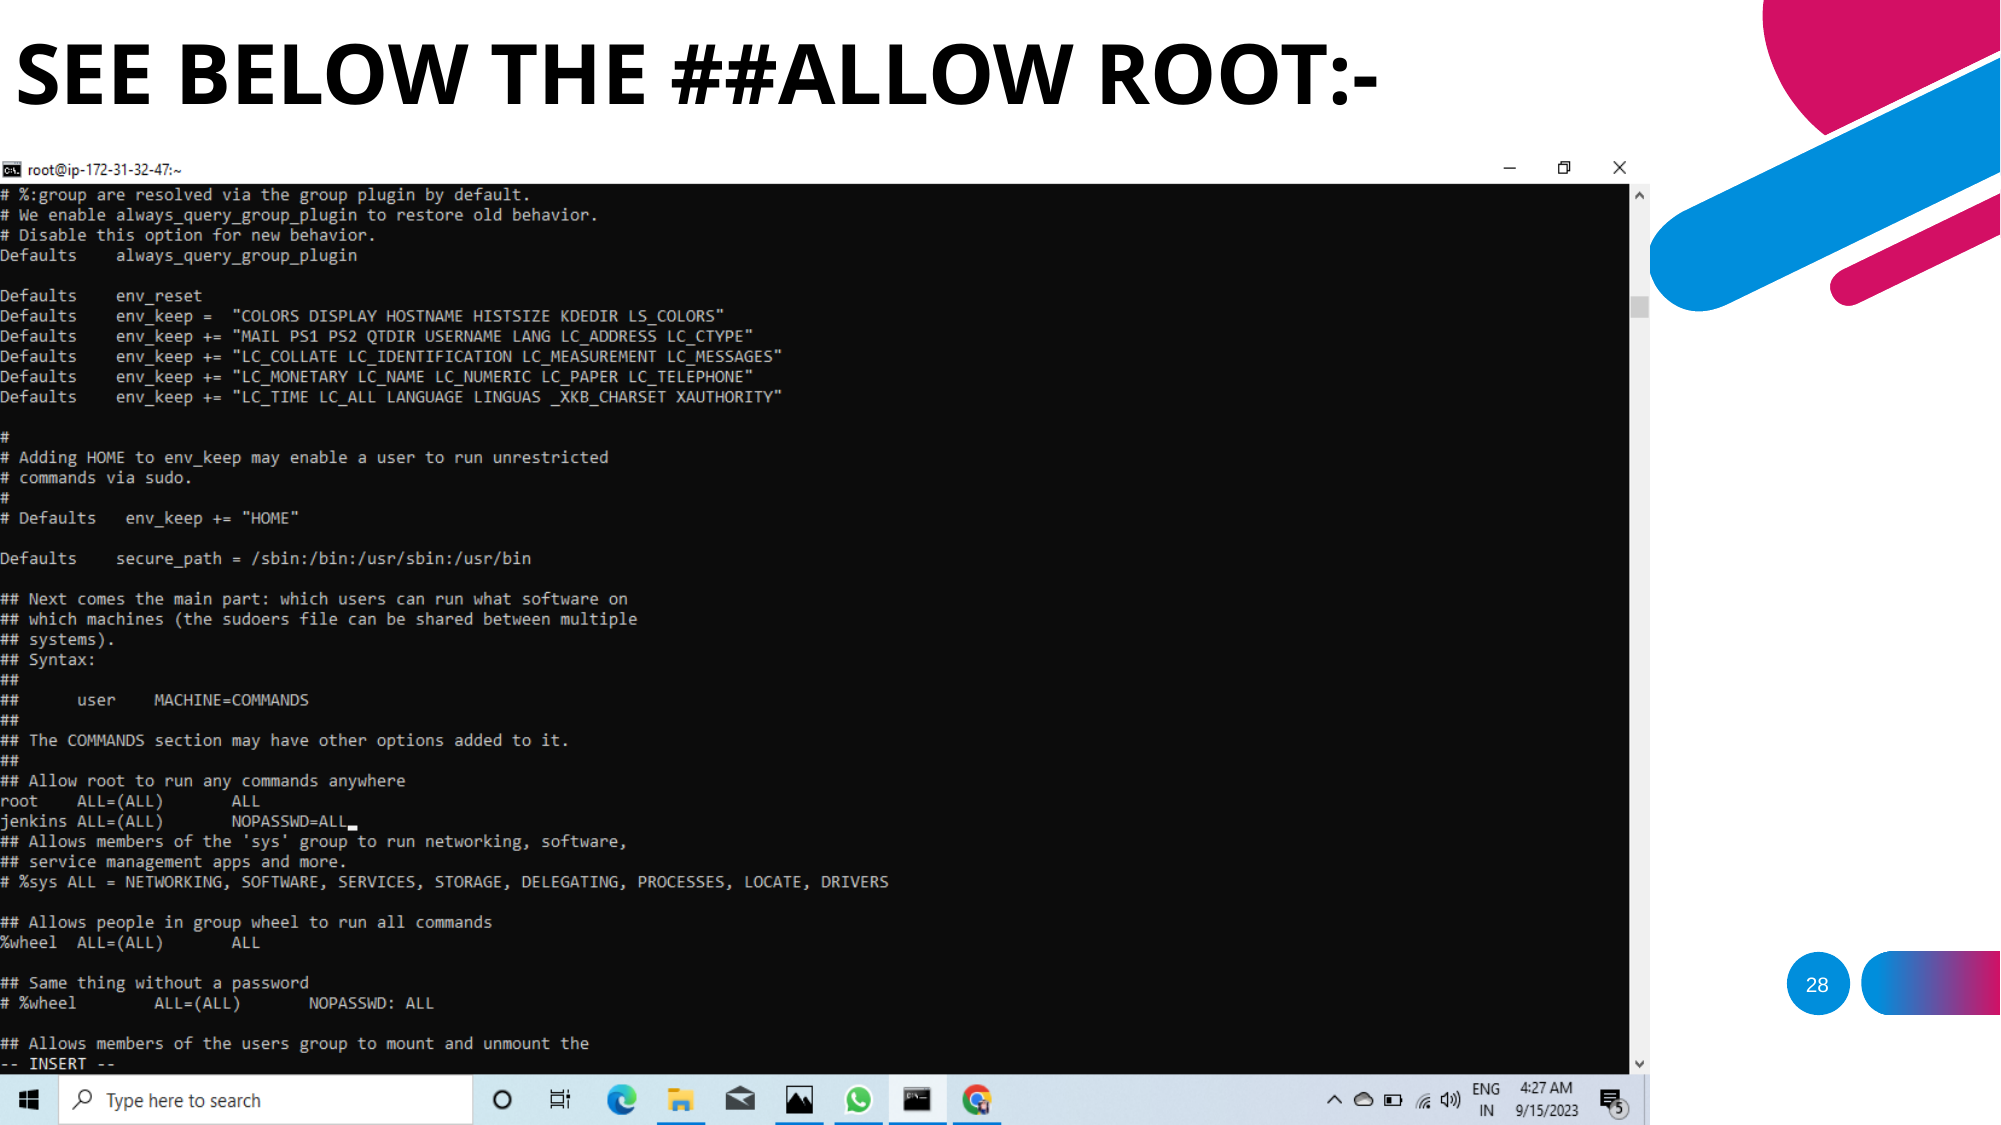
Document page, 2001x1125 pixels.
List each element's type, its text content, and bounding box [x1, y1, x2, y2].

slide_number 28 [1772, 954, 1863, 1015]
picture [0, 154, 1650, 1125]
title SEE BELOW THE ##ALLOW ROOT:- [0, 0, 1485, 154]
